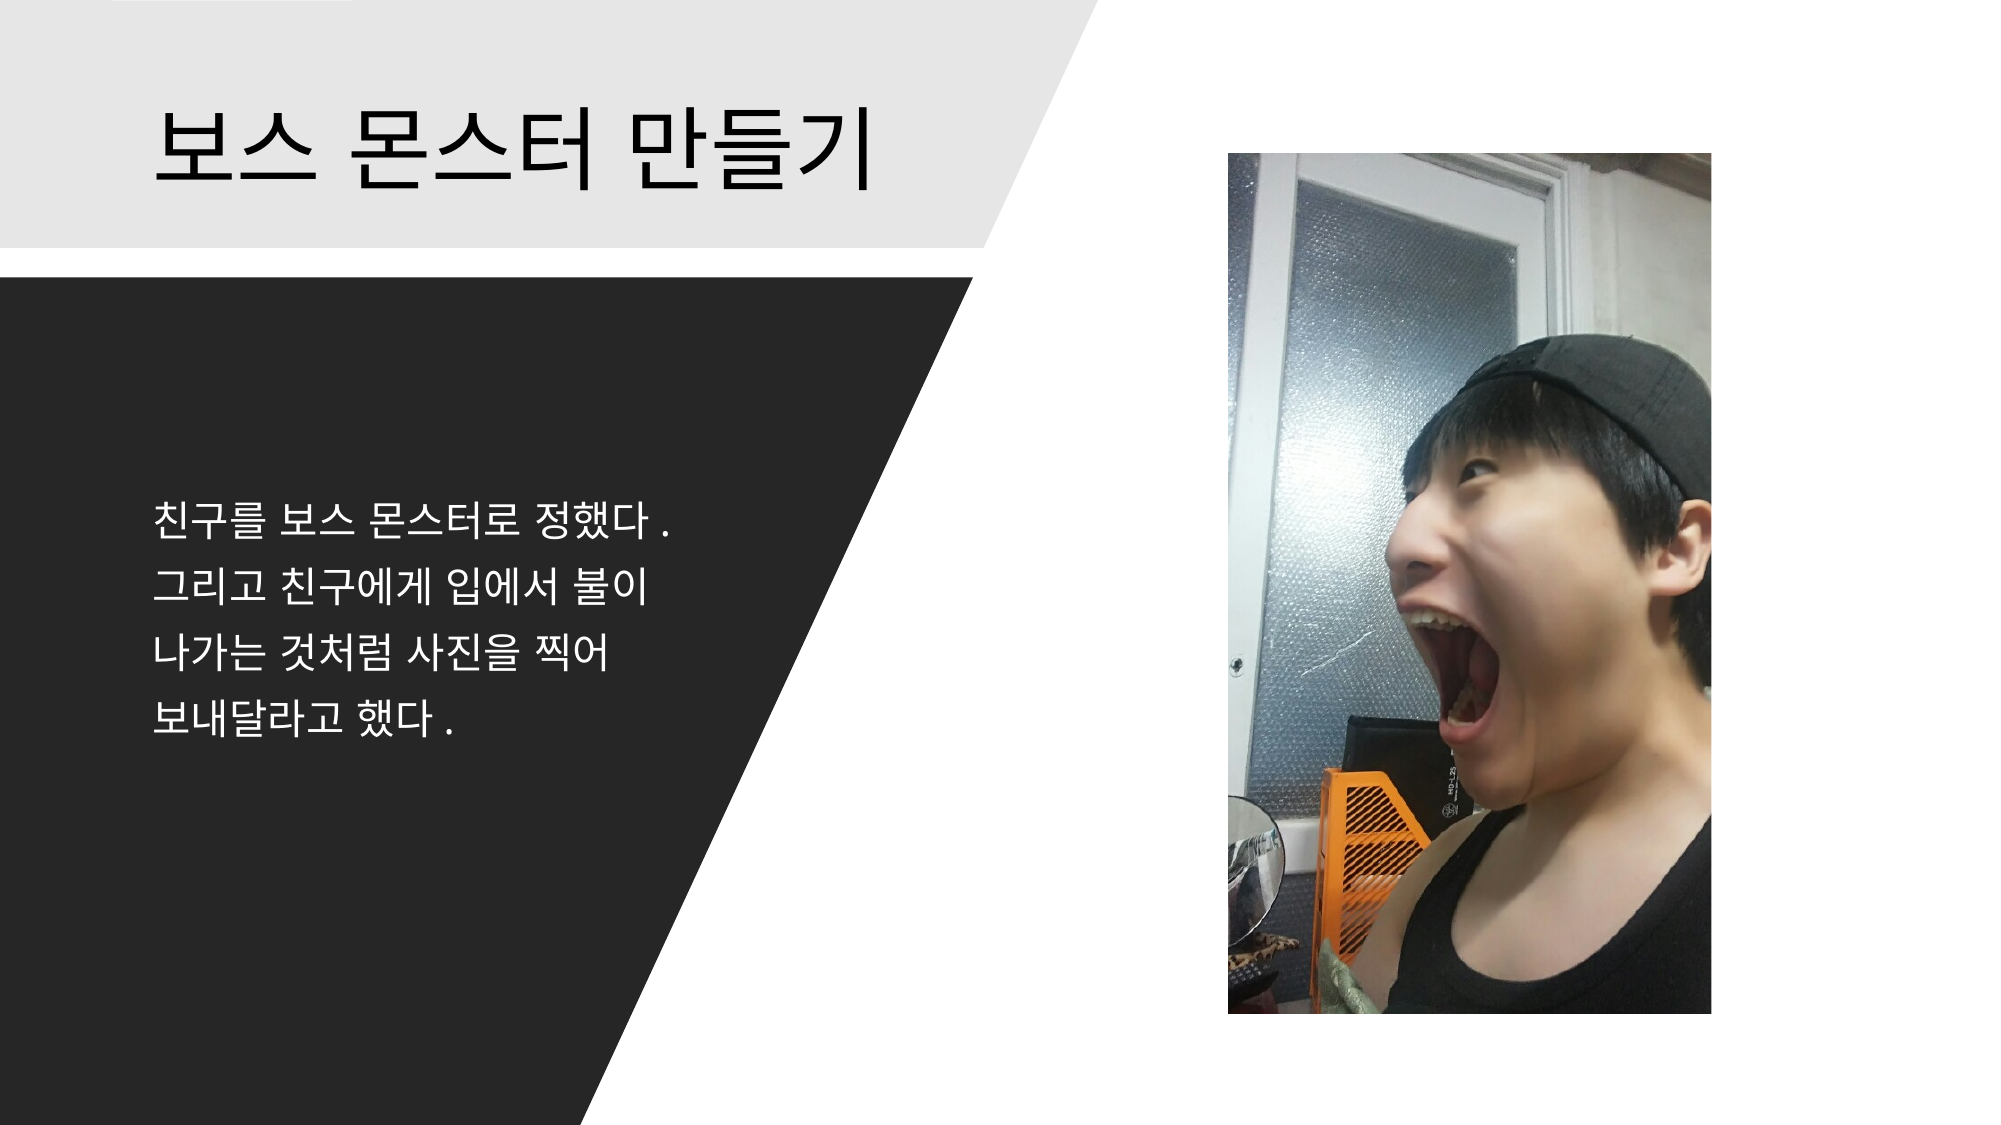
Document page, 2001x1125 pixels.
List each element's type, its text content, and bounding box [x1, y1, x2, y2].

list 친구를 보스 몬스터로 정했다. 그리고 친구에게 입에서 불이 나가는 것처럼 사진을 찍어 보내달라고 했다. [137, 356, 729, 954]
text_box [0, 0, 1100, 249]
title 보스 몬스터 만들기 [137, 59, 1014, 248]
text_box [0, 276, 975, 1125]
picture [1228, 153, 1712, 1014]
